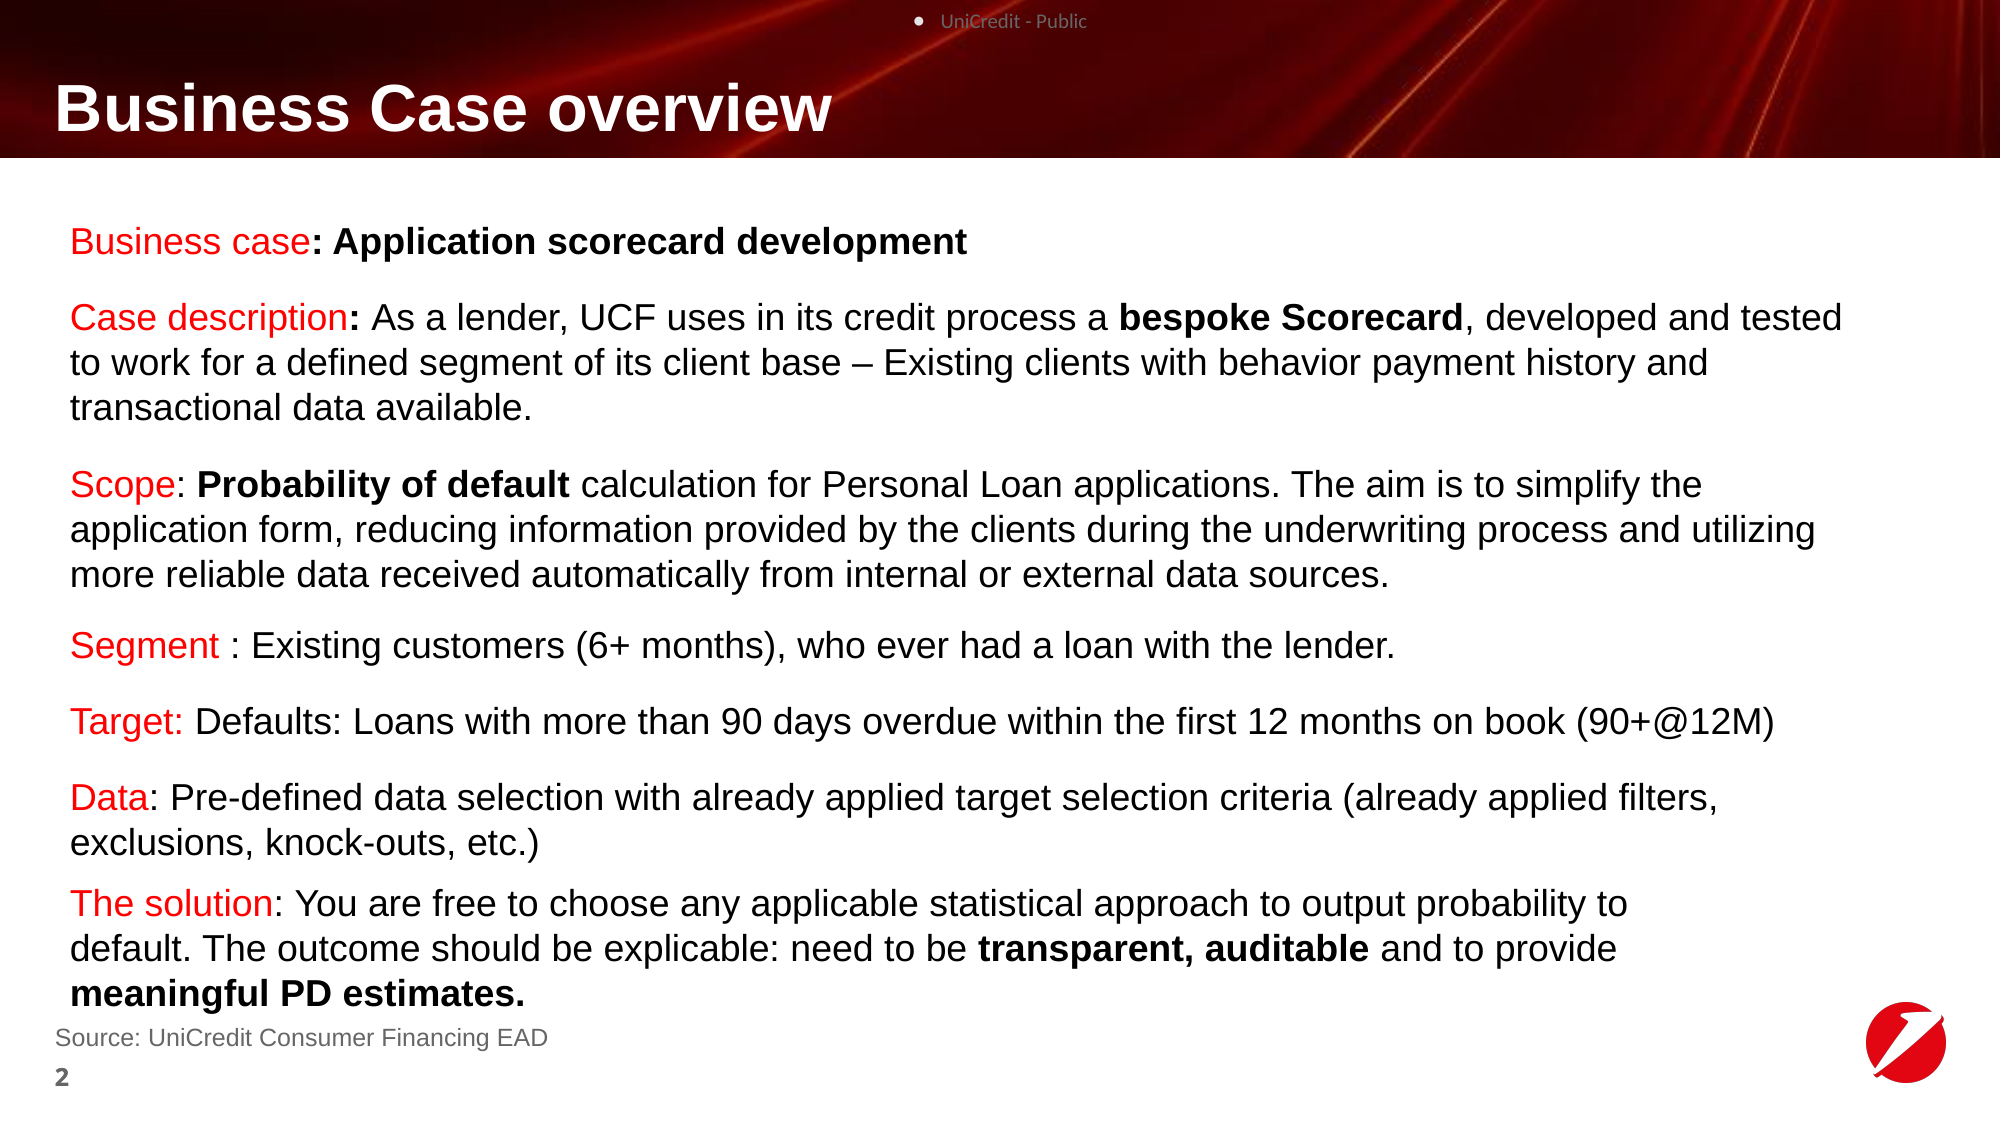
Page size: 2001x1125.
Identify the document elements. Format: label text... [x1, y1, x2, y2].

picture [0, 0, 2000, 158]
text_box Segment : Existing customers (6+ months), who ever had a loan with the lender. [55, 614, 1597, 674]
text_box Data: Pre-defined data selection with already applied target selection criteria (already applied filters, exclusions, knock-outs, etc.) [55, 765, 1853, 871]
text_box Target: Defaults: Loans with more than 90 days overdue within the first 12 months on book (90+@12M) [55, 689, 1853, 750]
text_box The solution: You are free to choose any applicable statistical approach to output probability to default. The outcome should be explicable: need to be transparent, auditable and to provide meaningful PD estimates. [55, 871, 1748, 1022]
text_box Scope: Probability of default calculation for Personal Loan applications. The aim is to simplify the application form, reducing information provided by the clients during the underwriting process and utilizing more reliable data received automatically from internal or external data sources. [55, 452, 1867, 603]
list Source: UniCredit Consumer Financing EAD [55, 1022, 1619, 1052]
picture [1866, 1002, 1946, 1083]
title Business Case overview [55, 78, 1867, 145]
text_box Business case: Application scorecard development [55, 210, 1028, 270]
text_box Case description: As a lender, UCF uses in its credit process a bespoke Scorecard, developed and tested to work for a defined segment of its client base – Existing clients with behavior payment history and transactional data available. [55, 285, 1867, 436]
